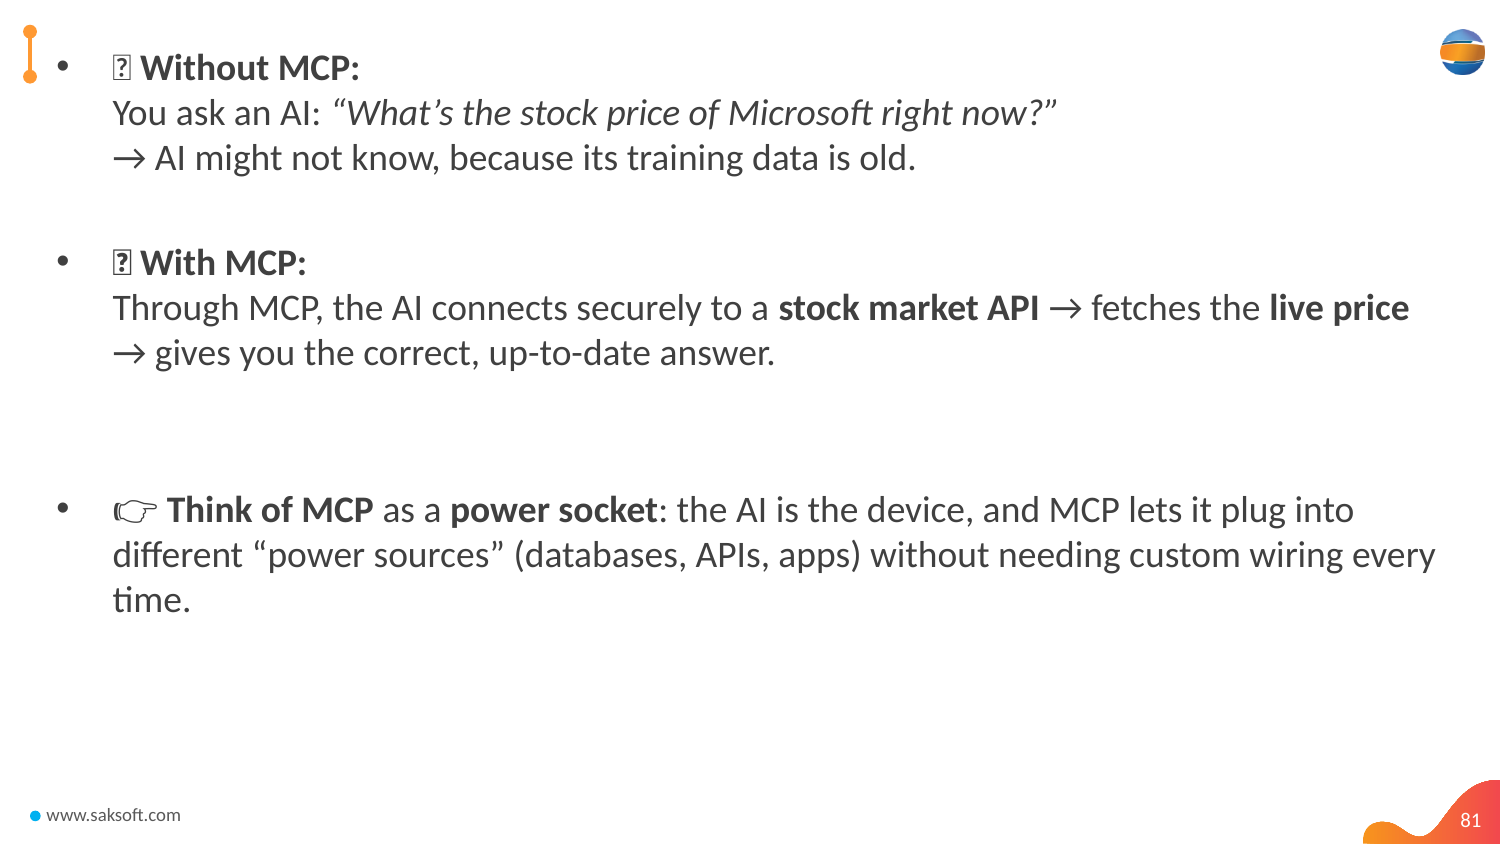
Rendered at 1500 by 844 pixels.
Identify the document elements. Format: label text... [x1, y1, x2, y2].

list 🔹 Without MCP: You ask an AI: “What’s the stock price of Microsoft right now?” → AI might not know, because its training data is old. 🔹 With MCP: Through MCP, the AI connects securely to a stock market API → fetches the live price → gives you the correct, up-to-date answer. 👉 Think of MCP as a power socket: the AI is the device, and MCP lets it plug into different “power sources” (databases, APIs, apps) without needing custom wiring every time. [41, 35, 1459, 737]
picture [1440, 29, 1485, 75]
slide_number 81 [1442, 798, 1500, 844]
